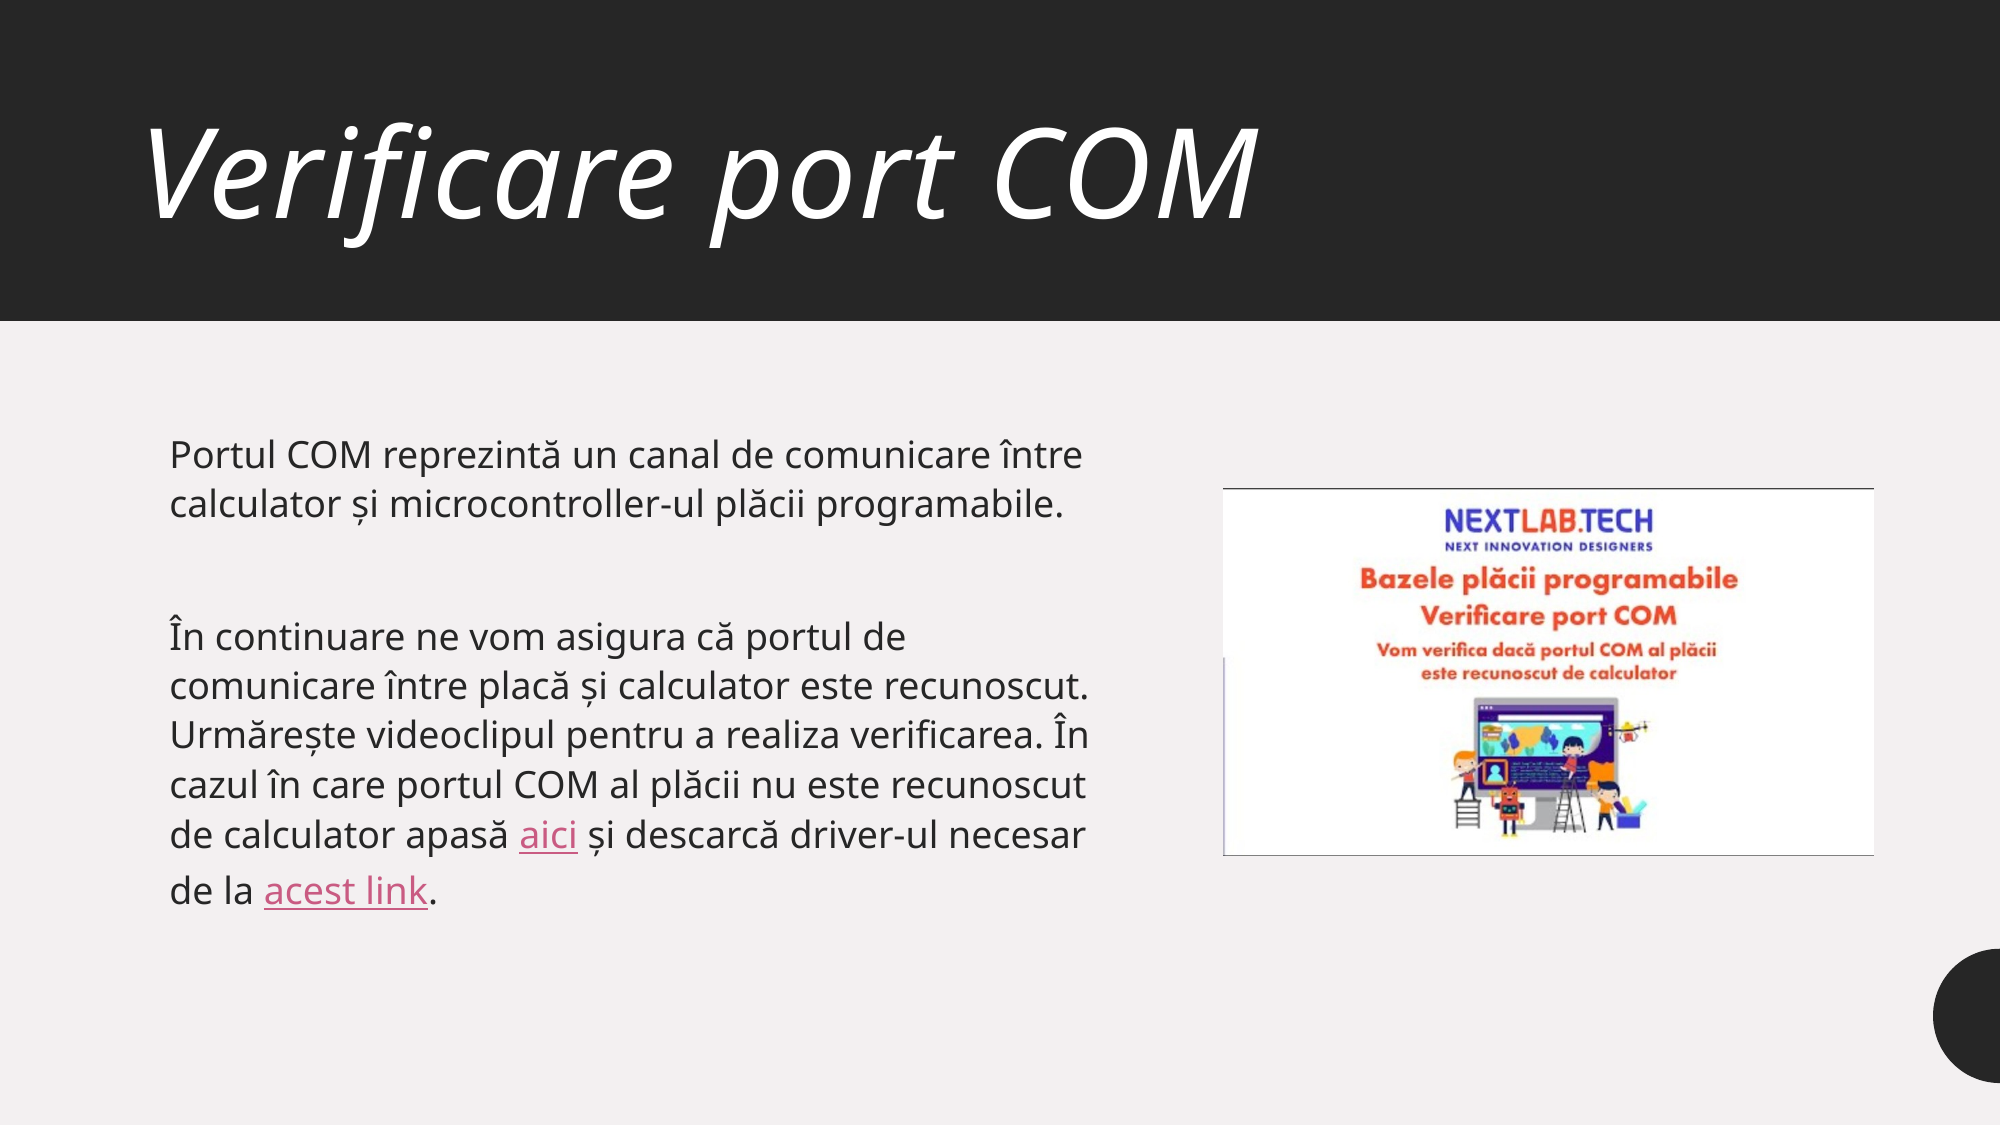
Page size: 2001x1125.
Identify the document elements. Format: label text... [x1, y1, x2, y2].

text_box [0, 322, 2000, 1125]
text_box Verificare port COM [124, 68, 1875, 287]
text_box Portul COM reprezintă un canal de comunicare între calculator și microcontroller-ul plăcii programabile. În continuare ne vom asigura că portul de comunicare între placă și calculator este recunoscut. Urmărește videoclipul pentru a realiza verificarea. În cazul în care portul COM al plăcii nu este recunoscut de calculator apasă aici și descarcă driver-ul necesar de la acest link. [124, 395, 1116, 949]
text_box [1933, 948, 2000, 1084]
text_box [0, 0, 2000, 322]
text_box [1222, 488, 1875, 857]
